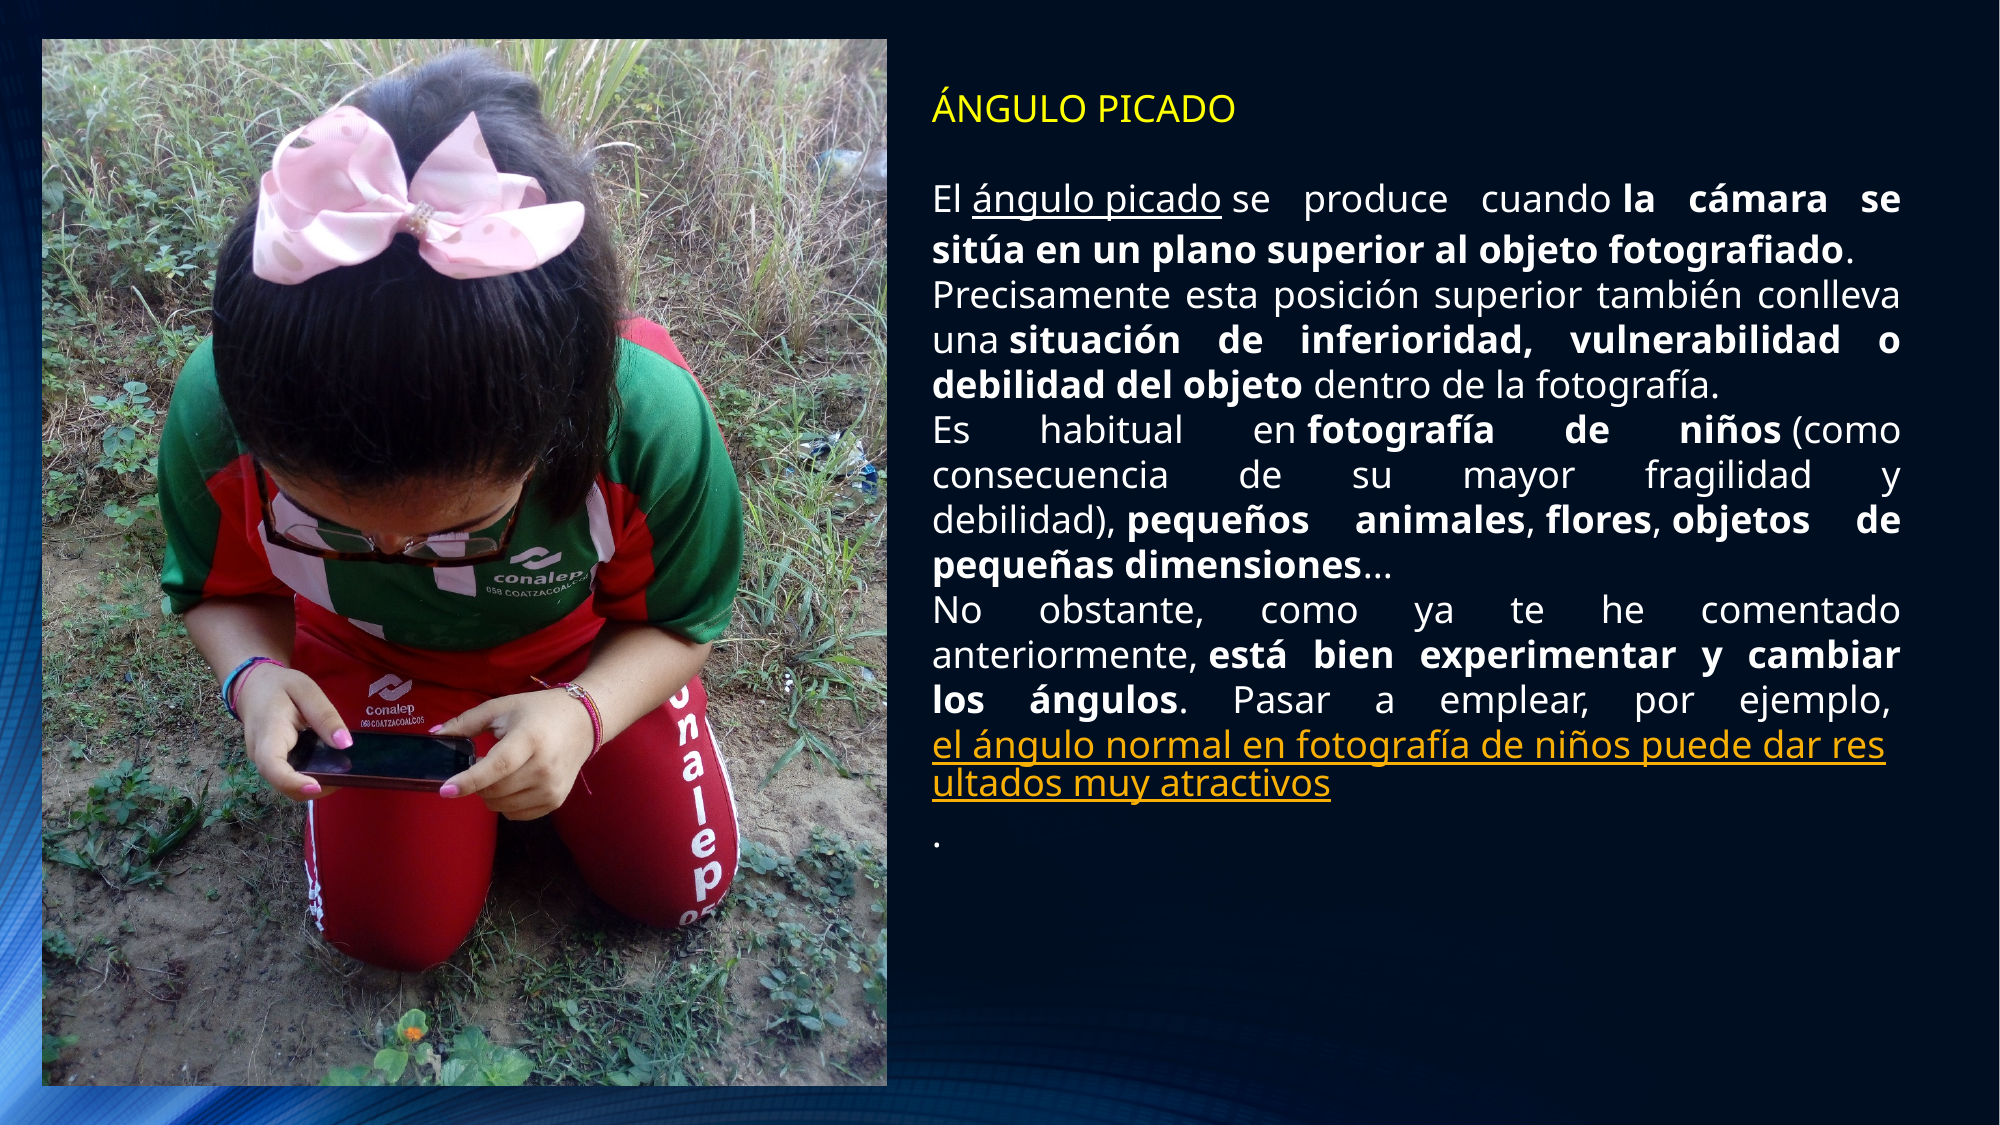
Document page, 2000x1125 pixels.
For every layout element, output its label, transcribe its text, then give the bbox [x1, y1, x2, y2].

text_box ÁNGULO PICADO El ángulo picado se produce cuando la cámara se sitúa en un plano superior al objeto fotografiado. Precisamente esta posición superior también conlleva una situación de inferioridad, vulnerabilidad o debilidad del objeto dentro de la fotografía. Es habitual en fotografía de niños (como consecuencia de su mayor fragilidad y debilidad), pequeños animales, flores, objetos de pequeñas dimensiones... No obstante, como ya te he comentado anteriormente, está bien experimentar y cambiar los ángulos. Pasar a emplear, por ejemplo, el ángulo normal en fotografía de niños puede dar resultados muy atractivos. [917, 78, 1917, 825]
picture [0, 0, 2000, 1125]
